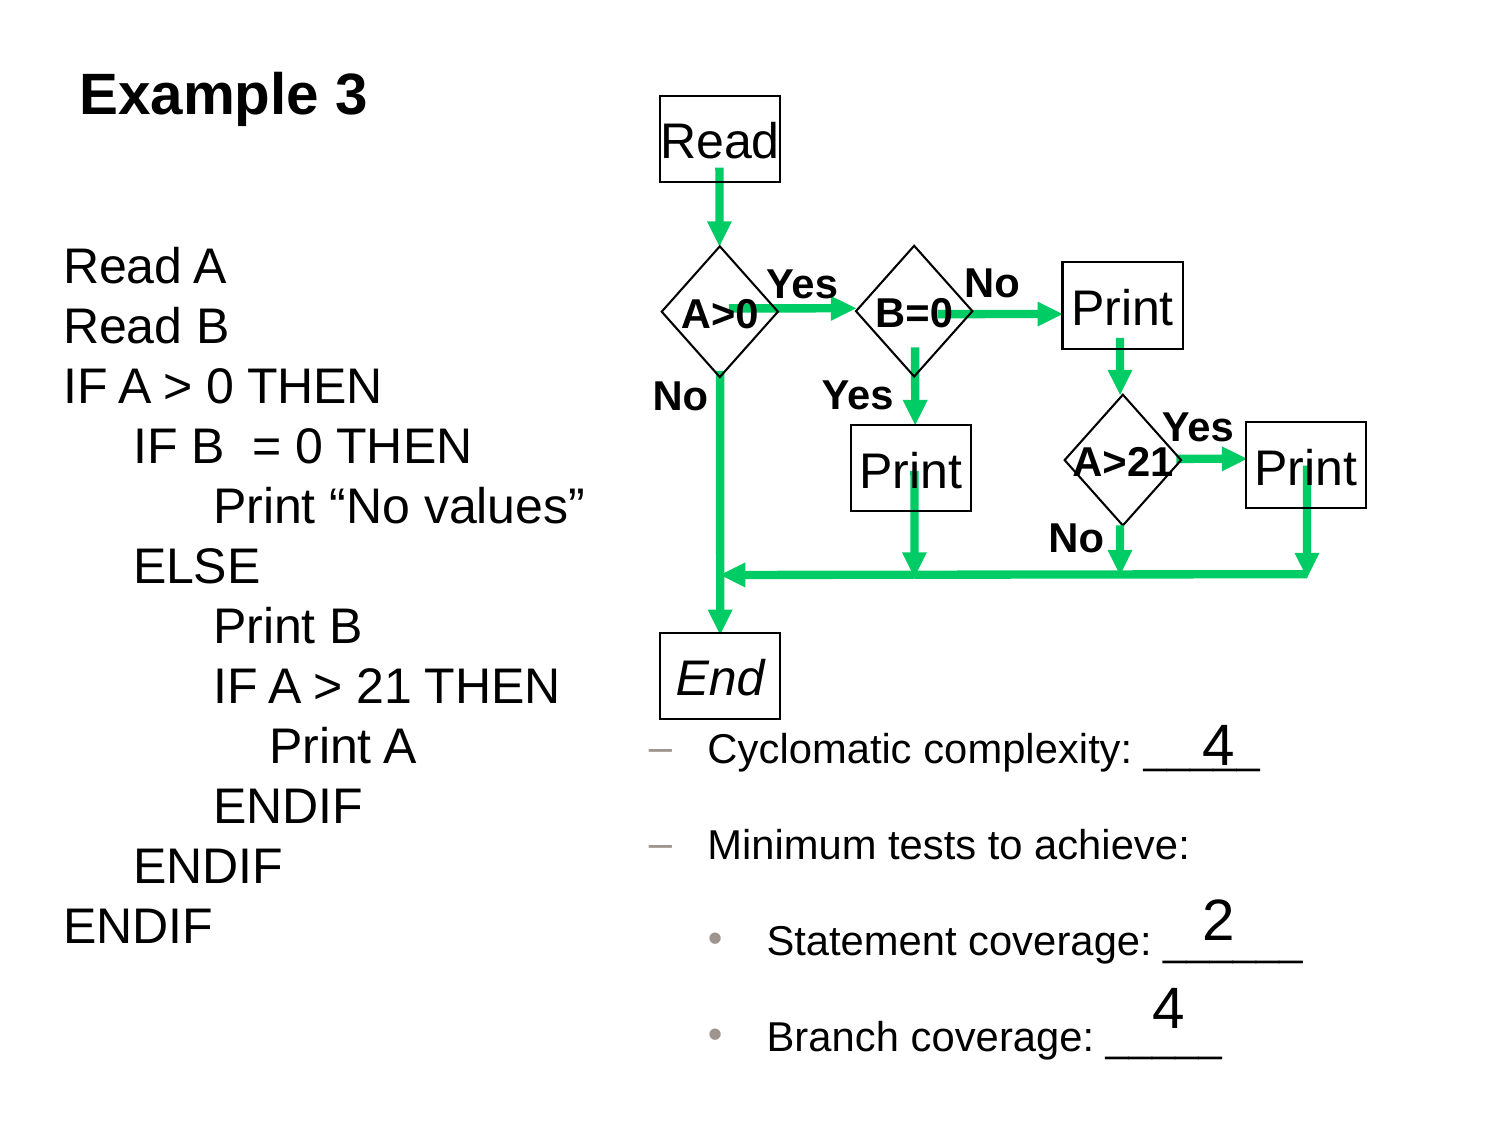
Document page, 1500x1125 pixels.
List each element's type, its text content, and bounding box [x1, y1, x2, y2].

text_box 4 [1187, 699, 1250, 785]
list Cyclomatic complexity: _____ Minimum tests to achieve: Statement coverage: ______ Branch coverage: _____ [589, 721, 1470, 1085]
title Example 3 [79, 55, 1456, 146]
text_box Read A Read B IF A > 0 THEN IF B = 0 THEN Print “No values” ELSE Print B IF A > 21 THEN Print A ENDIF ENDIF ENDIF [48, 226, 601, 962]
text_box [784, 245, 973, 578]
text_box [1186, 391, 1367, 579]
text_box 2 [1187, 875, 1246, 960]
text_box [975, 248, 1183, 576]
text_box 4 [1137, 962, 1200, 1048]
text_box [640, 95, 781, 720]
